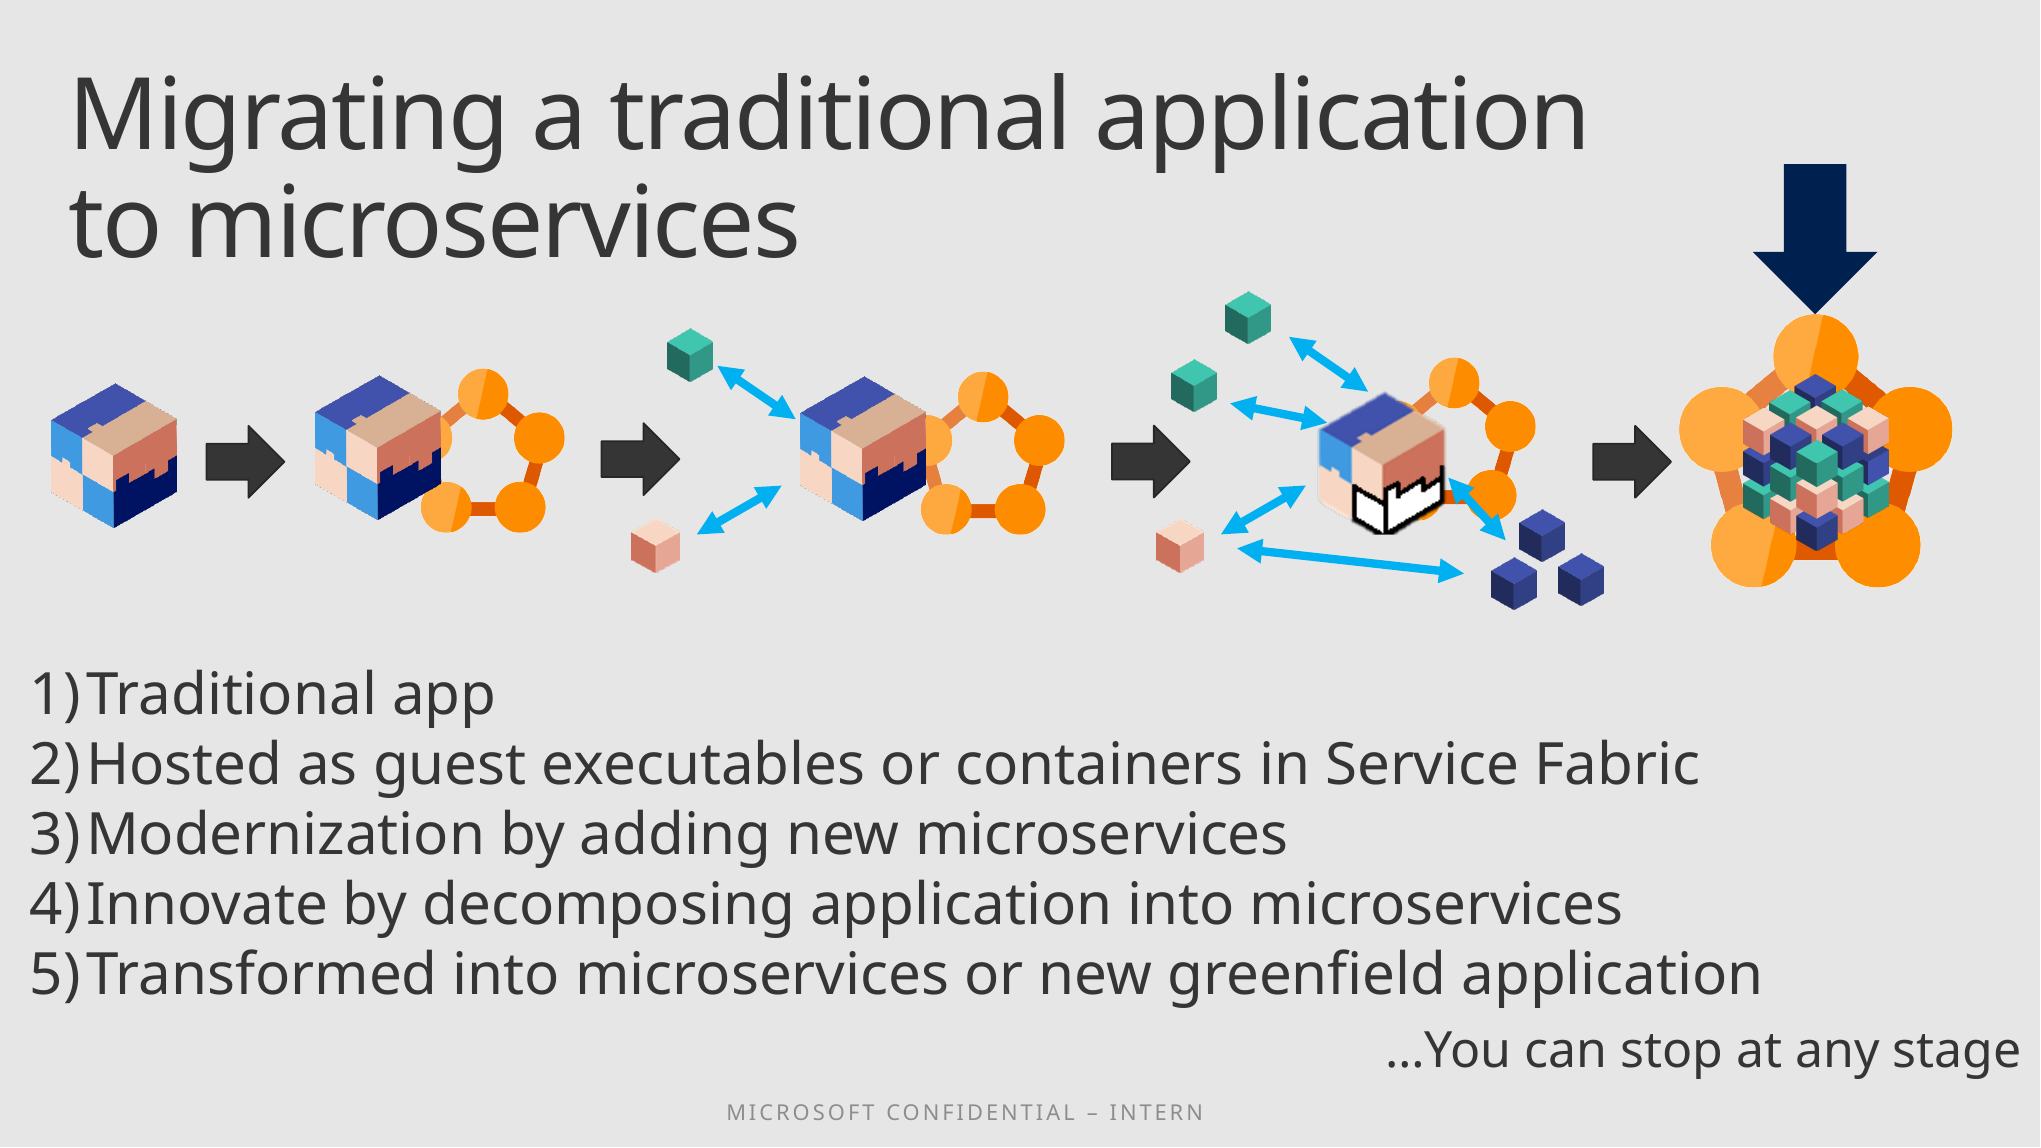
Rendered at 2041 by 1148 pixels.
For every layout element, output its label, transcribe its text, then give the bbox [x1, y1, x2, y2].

text_box [1111, 424, 1155, 499]
text_box …You can stop at any stage [1355, 1000, 2041, 1103]
text_box [205, 424, 286, 499]
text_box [1677, 313, 1953, 588]
title Migrating a traditional application to microservices [45, 48, 2041, 199]
picture [51, 383, 177, 528]
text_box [315, 368, 565, 533]
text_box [1155, 291, 1604, 610]
text_box Traditional app Hosted as guest executables or containers in Service Fabric Modernization by adding new microservices Innovate by decomposing application into microservices Transformed into microservices or new greenfield application [15, 648, 1779, 1148]
text_box [1604, 424, 1672, 499]
text_box [600, 440, 631, 478]
text_box [1752, 163, 1879, 313]
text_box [631, 328, 1065, 573]
